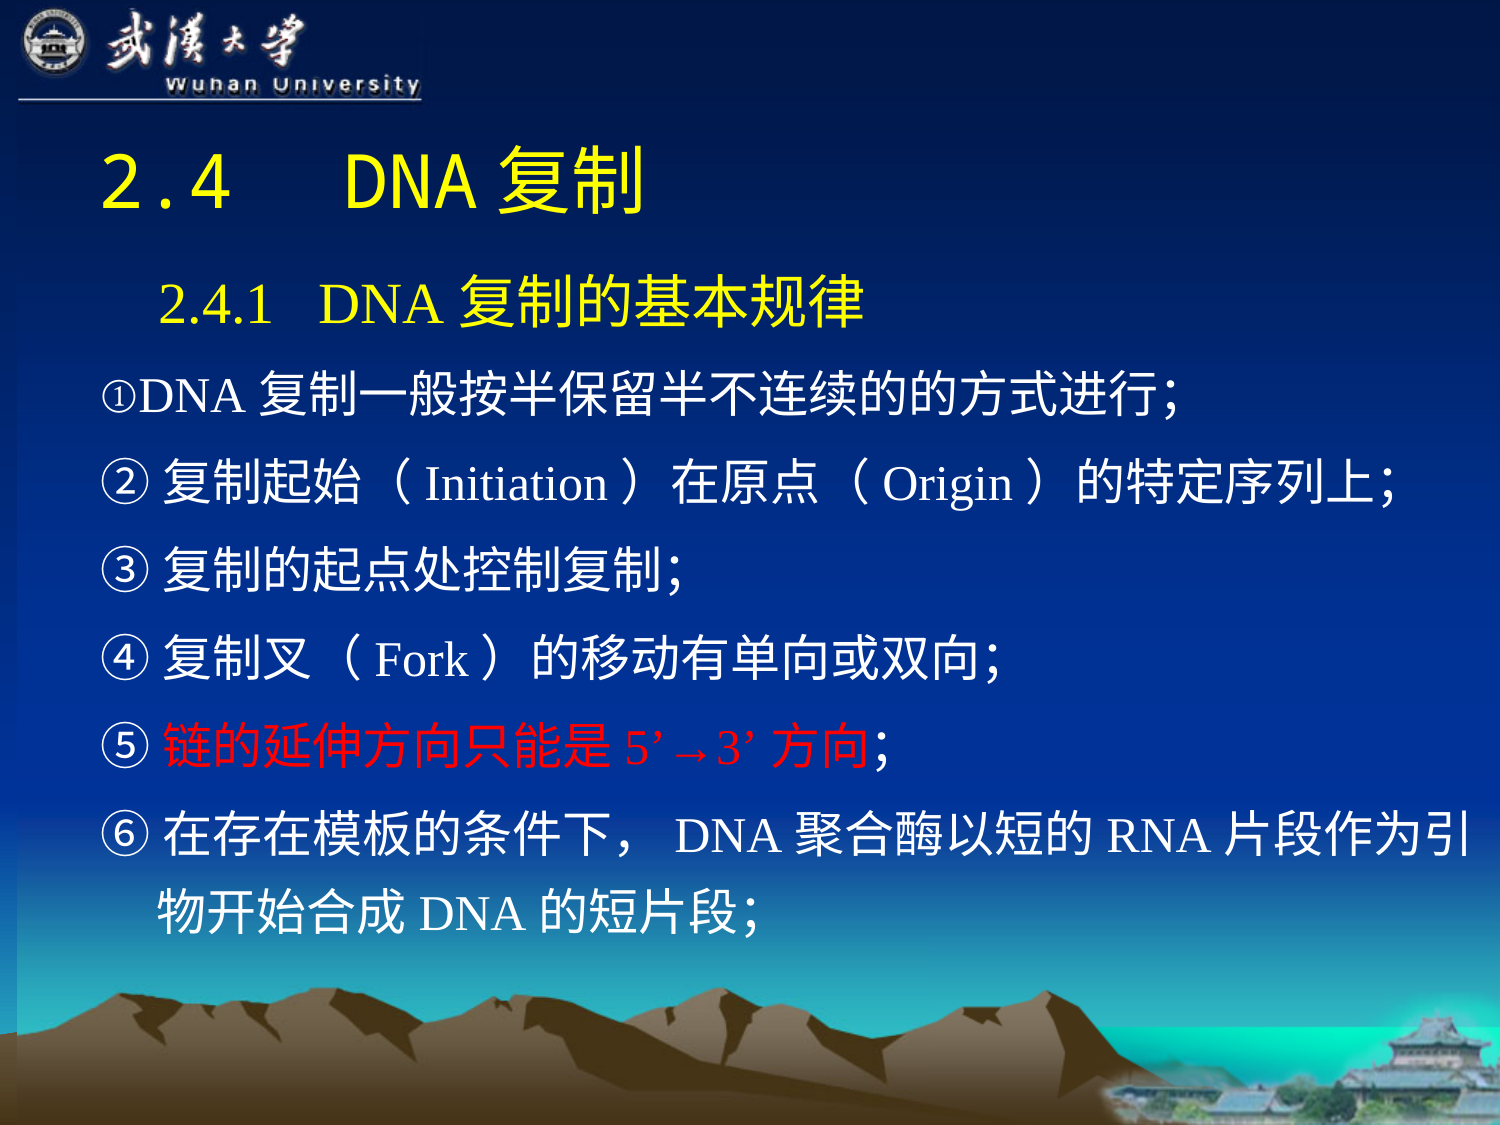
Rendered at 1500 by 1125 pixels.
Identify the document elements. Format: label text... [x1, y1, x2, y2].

title 2.4 DNA复制 [82, 66, 1500, 292]
picture [17, 4, 1500, 1125]
list 2.4.1 DNA复制的基本规律 ①DNA复制一般按半保留半不连续的的方式进行； ②复制起始（Initiation）在原点（Origin）的特定序列上； ③复制的起点处控制复制； ④复制叉（Fork）的移动有单向或双向； ⑤链的延伸方向只能是5’→3’方向； ⑥在存在模板的条件下，DNA聚合酶以短的RNA片段作为引物开始合成DNA的短片段； [85, 243, 1495, 1012]
